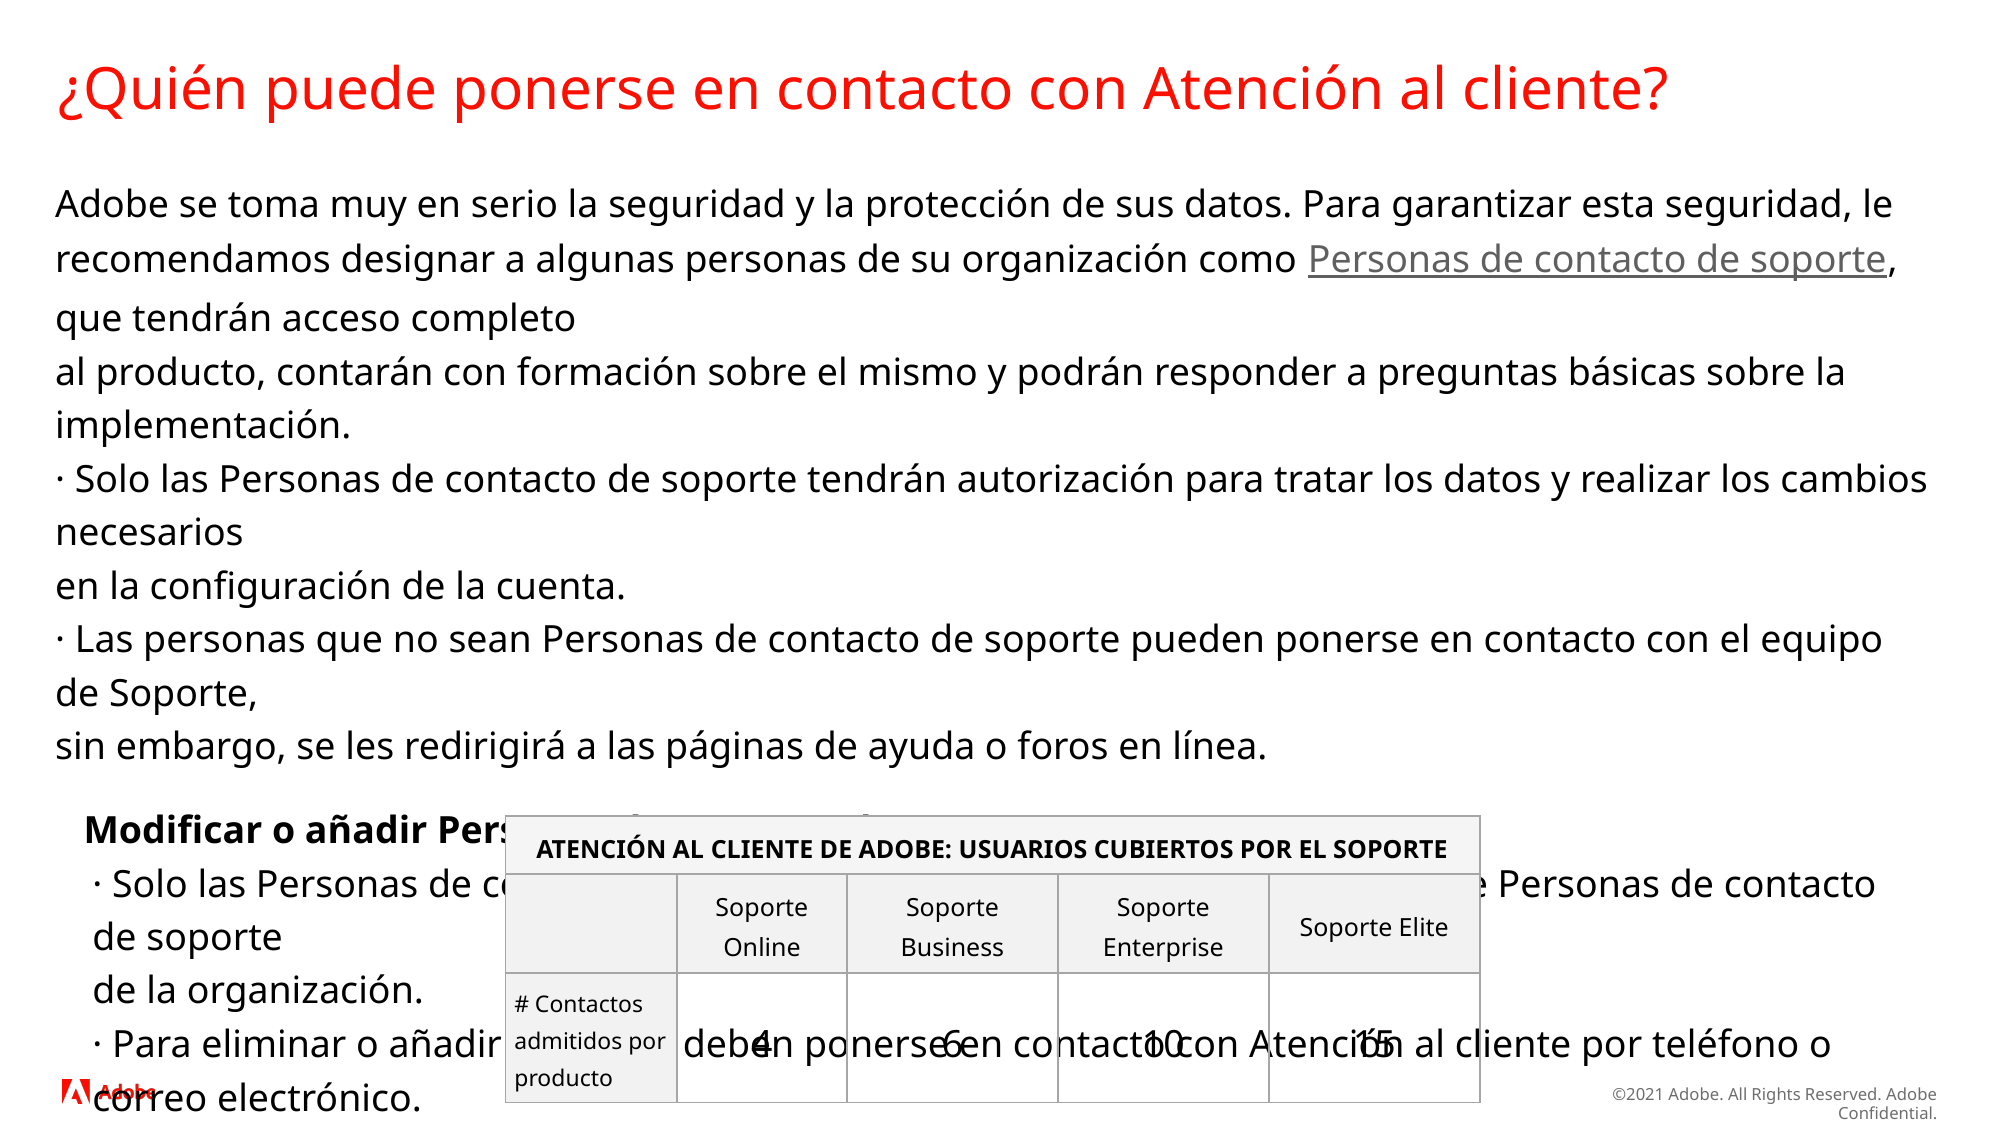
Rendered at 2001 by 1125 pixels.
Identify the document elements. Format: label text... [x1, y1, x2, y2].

table_cell 4 [678, 974, 846, 1102]
table_cell Soporte Elite [1270, 875, 1479, 972]
table_cell 6 [848, 974, 1057, 1102]
table_cell Soporte Enterprise [1059, 875, 1268, 972]
table_cell 15 [1270, 974, 1479, 1102]
table_cell # Contactos admitidos por producto [506, 974, 676, 1102]
list Adobe se toma muy en serio la seguridad y la protección de sus datos. Para garantizar esta seguridad, le recomendamos designar a algunas personas de su organización como Personas de contacto de soporte, que tendrán acceso completo al producto, contarán con formación sobre el mismo y podrán responder a preguntas básicas sobre la implementación. · Solo las Personas de contacto de soporte tendrán autorización para tratar los datos y realizar los cambios necesarios en la configuración de la cuenta. · Las personas que no sean Personas de contacto de soporte pueden ponerse en contacto con el equipo de Soporte, sin embargo, se les redirigirá a las páginas de ayuda o foros en línea. Modificar o añadir Personas de contacto de soporte · Solo las Personas de contacto de soporte actuales pueden modificar la lista de Personas de contacto de soporte de la organización. · Para eliminar o añadir usuarios, deben ponerse en contacto con Atención al cliente por teléfono o correo electrónico. [47, 164, 1938, 925]
table_header ATENCIÓN AL CLIENTE DE ADOBE: USUARIOS CUBIERTOS POR EL SOPORTE [506, 817, 1479, 873]
title ¿Quién puede ponerse en contacto con Atención al cliente? [51, 51, 1937, 158]
table_cell [506, 875, 676, 972]
table_cell Soporte Business [848, 875, 1057, 972]
table_cell 10 [1059, 974, 1268, 1102]
table_cell Soporte Online [678, 875, 846, 972]
